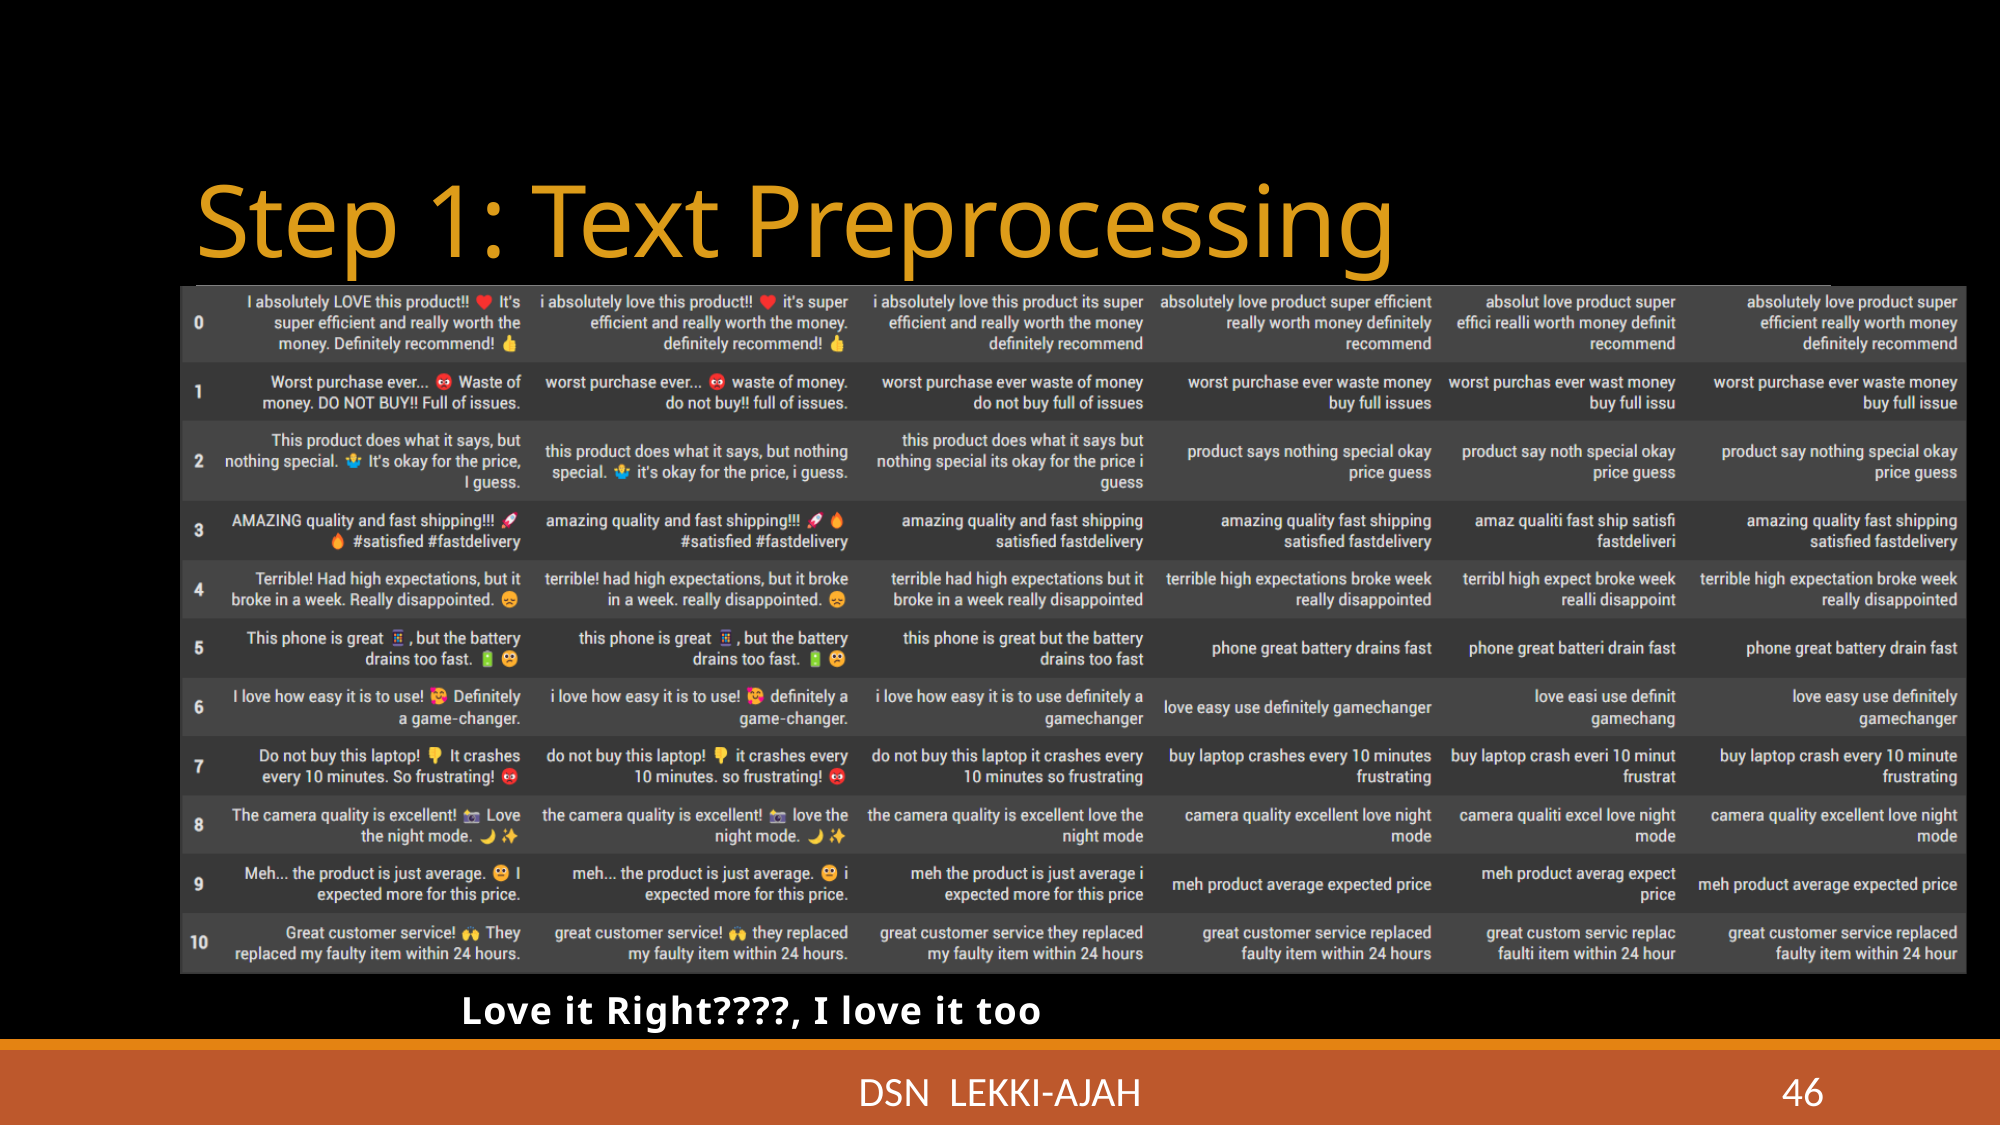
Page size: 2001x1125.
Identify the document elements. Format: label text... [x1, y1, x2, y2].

text_box Love it Right????, I love it too [933, 984, 1183, 1040]
title Step 1: Text Preprocessing [180, 47, 1830, 283]
slide_number 46 [1624, 1059, 1840, 1120]
footer DSN LEKKI-AJAH [604, 1059, 1396, 1120]
text_box [277, 984, 933, 1054]
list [179, 285, 1968, 975]
